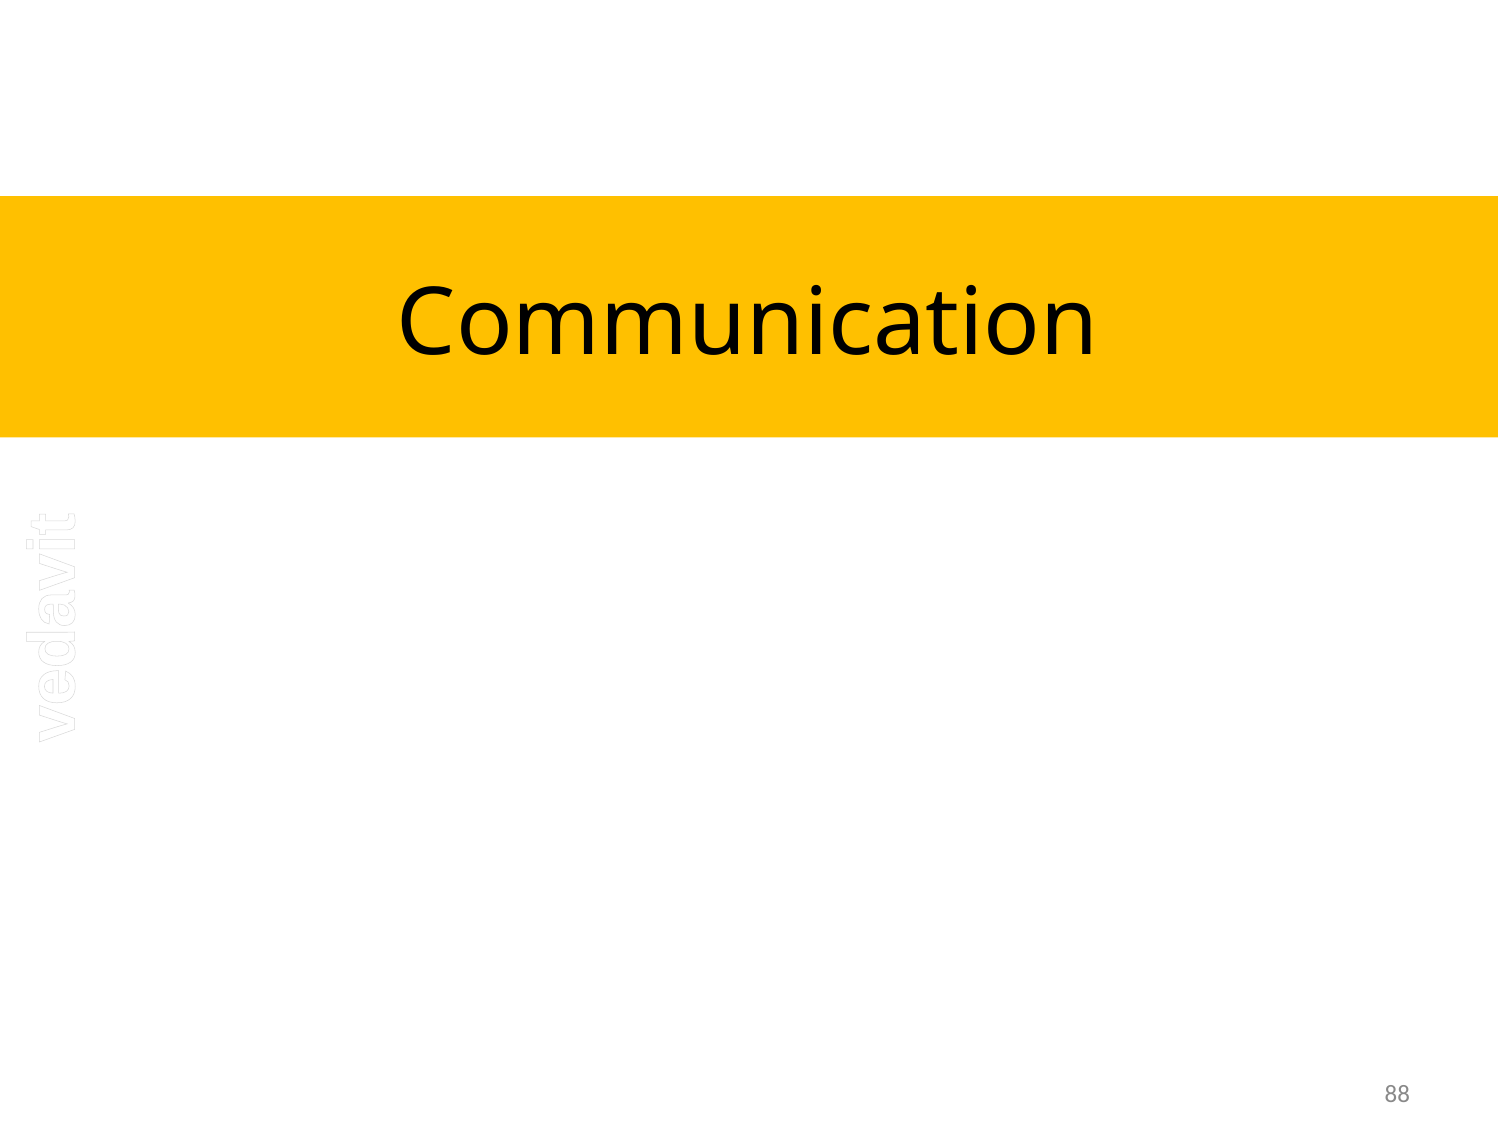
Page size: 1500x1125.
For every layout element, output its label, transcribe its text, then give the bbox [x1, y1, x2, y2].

title Communication [0, 196, 1498, 438]
slide_number 88 [1074, 1062, 1425, 1123]
